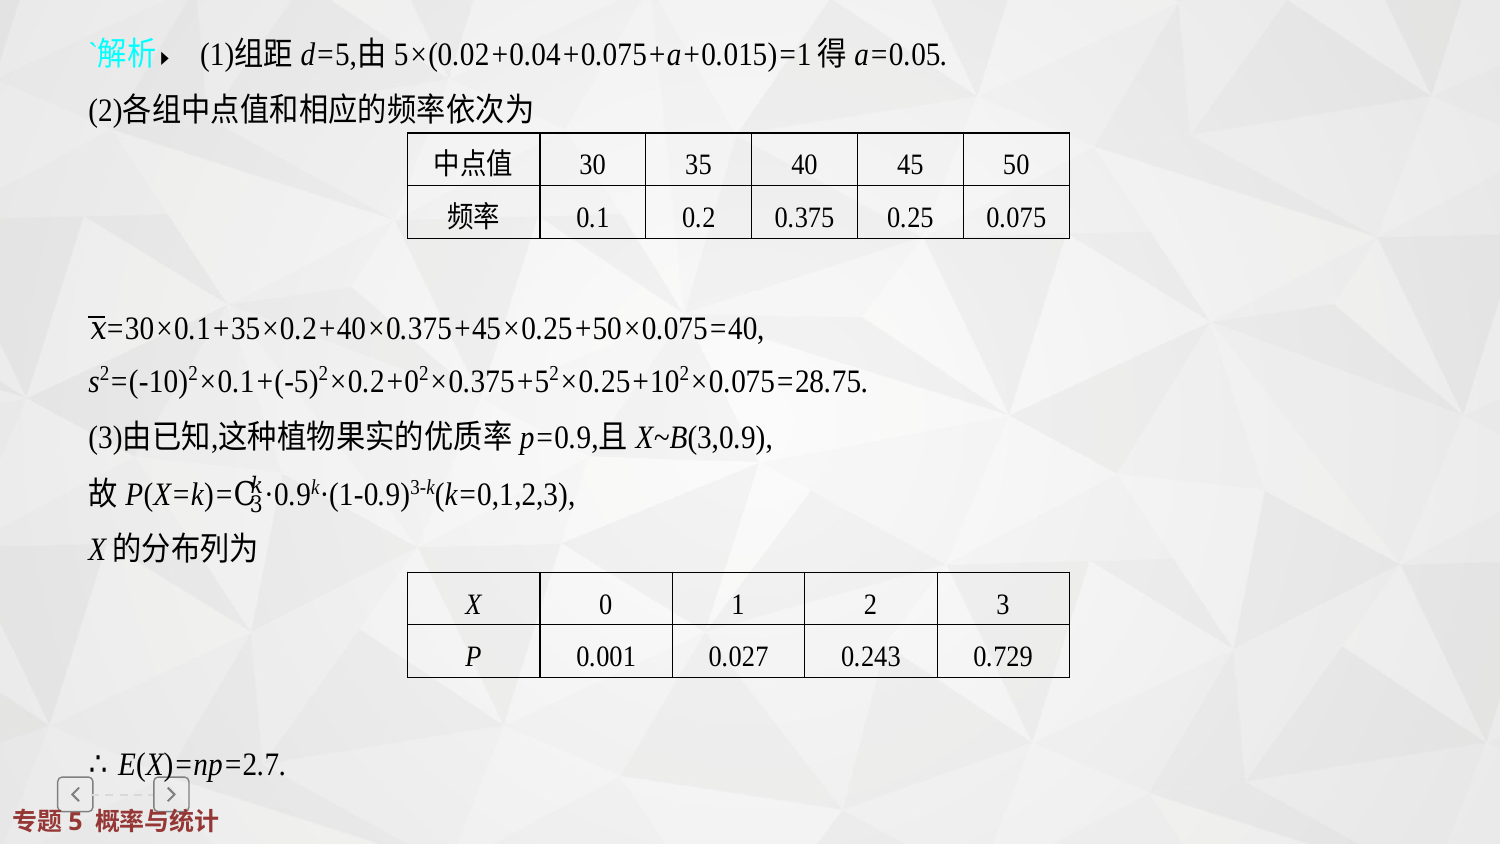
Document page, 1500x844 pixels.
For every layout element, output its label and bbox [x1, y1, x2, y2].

picture [0, 0, 1500, 844]
text_box [29, 19, 1448, 789]
